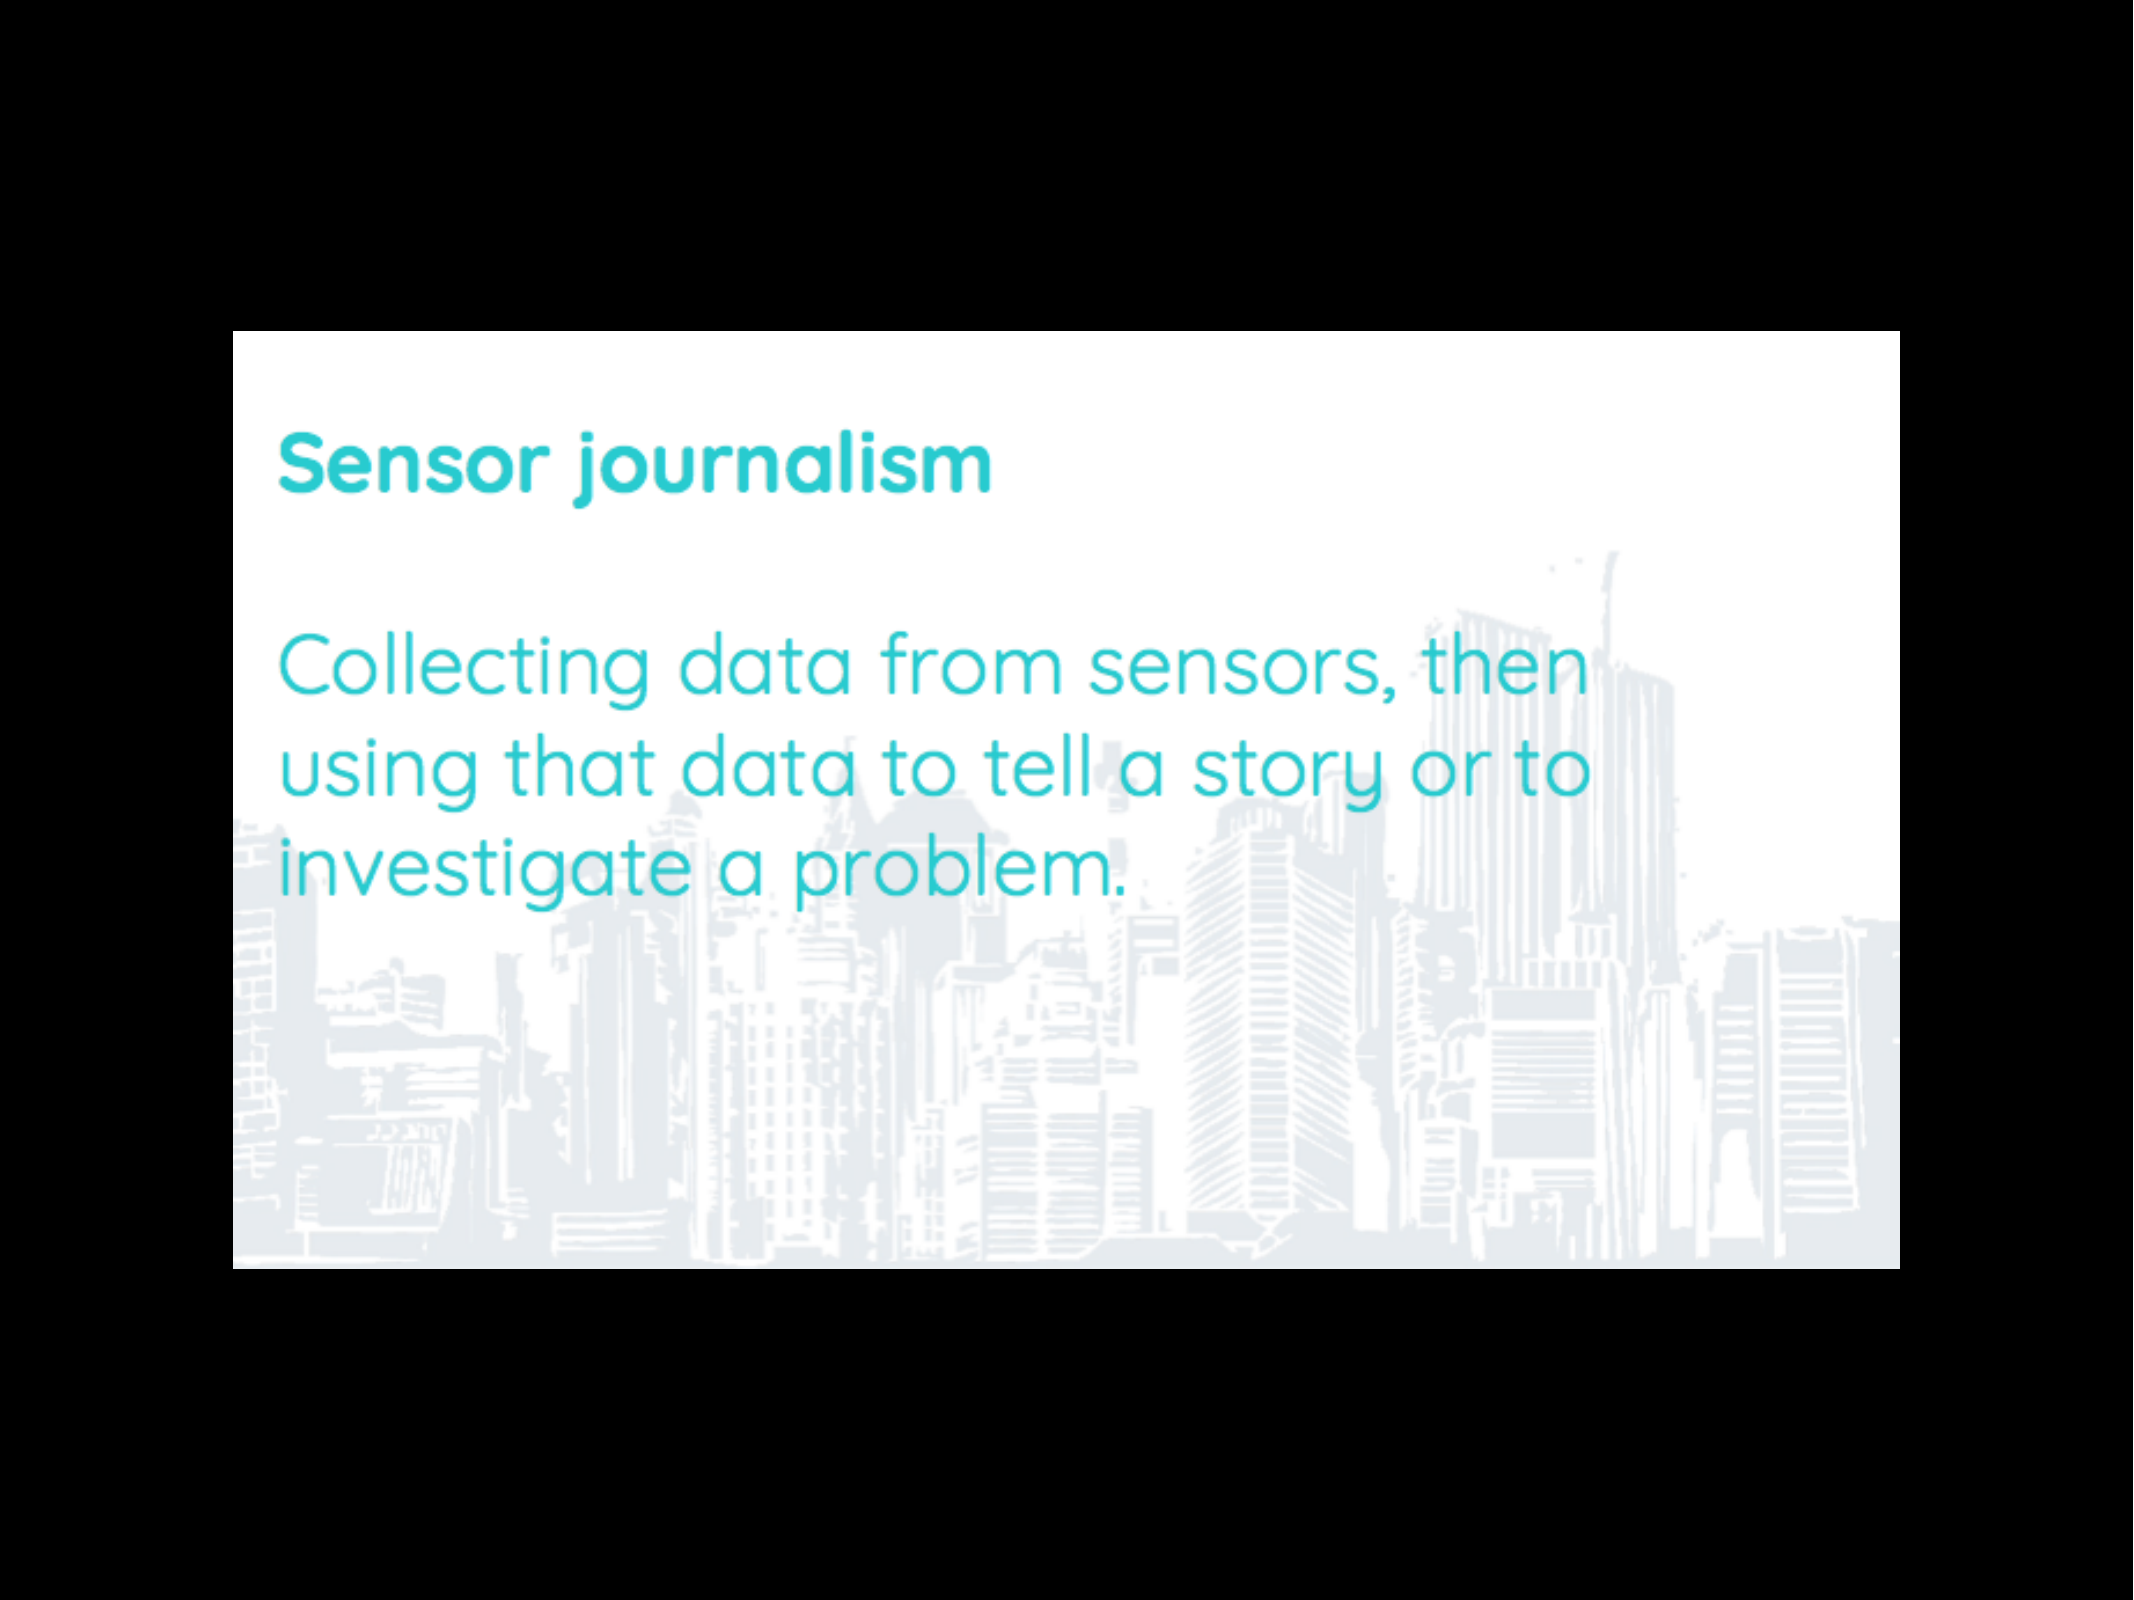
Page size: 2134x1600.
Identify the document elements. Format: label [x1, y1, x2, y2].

picture [233, 331, 1900, 1269]
